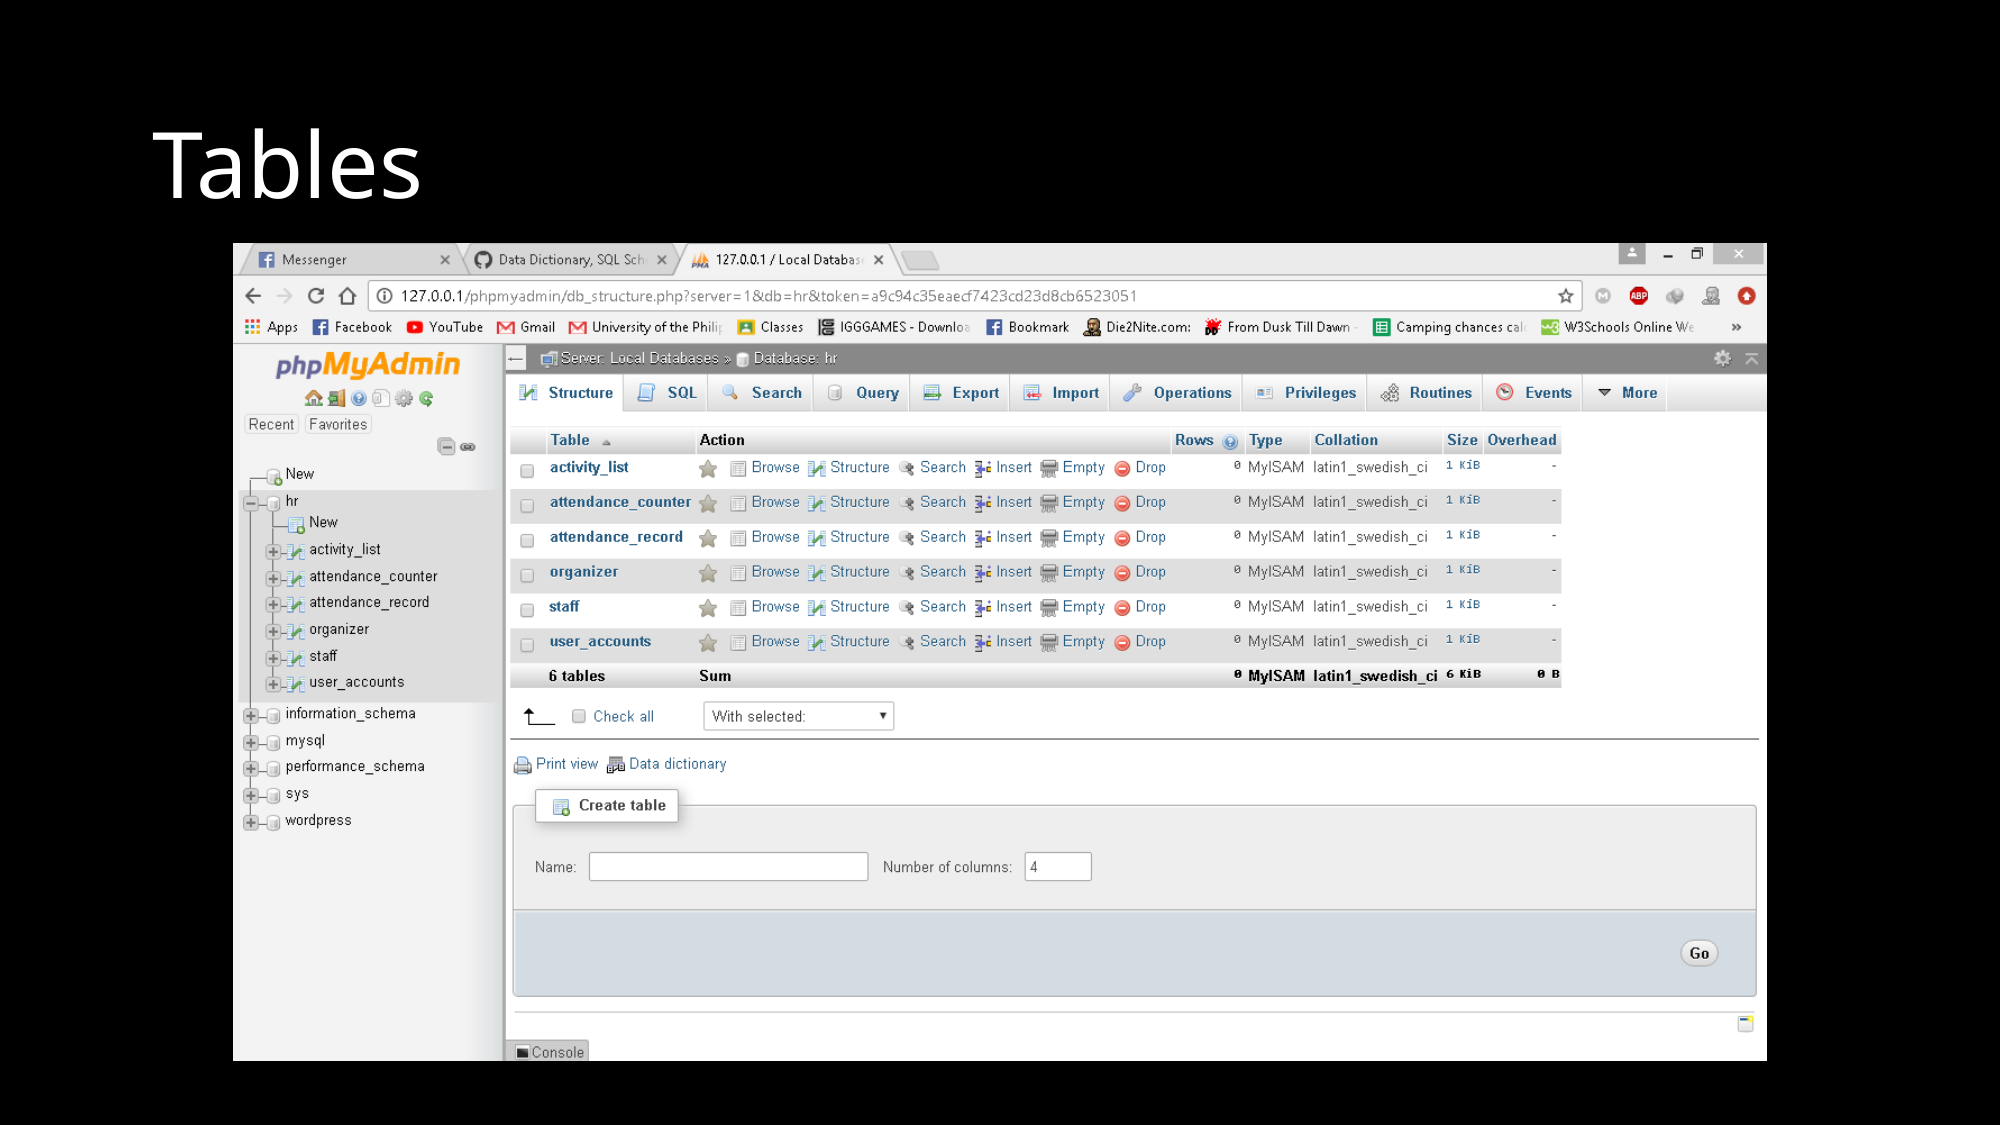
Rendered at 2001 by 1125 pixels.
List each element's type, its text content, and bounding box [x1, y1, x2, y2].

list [233, 243, 1767, 1061]
title Tables [137, 59, 1863, 278]
